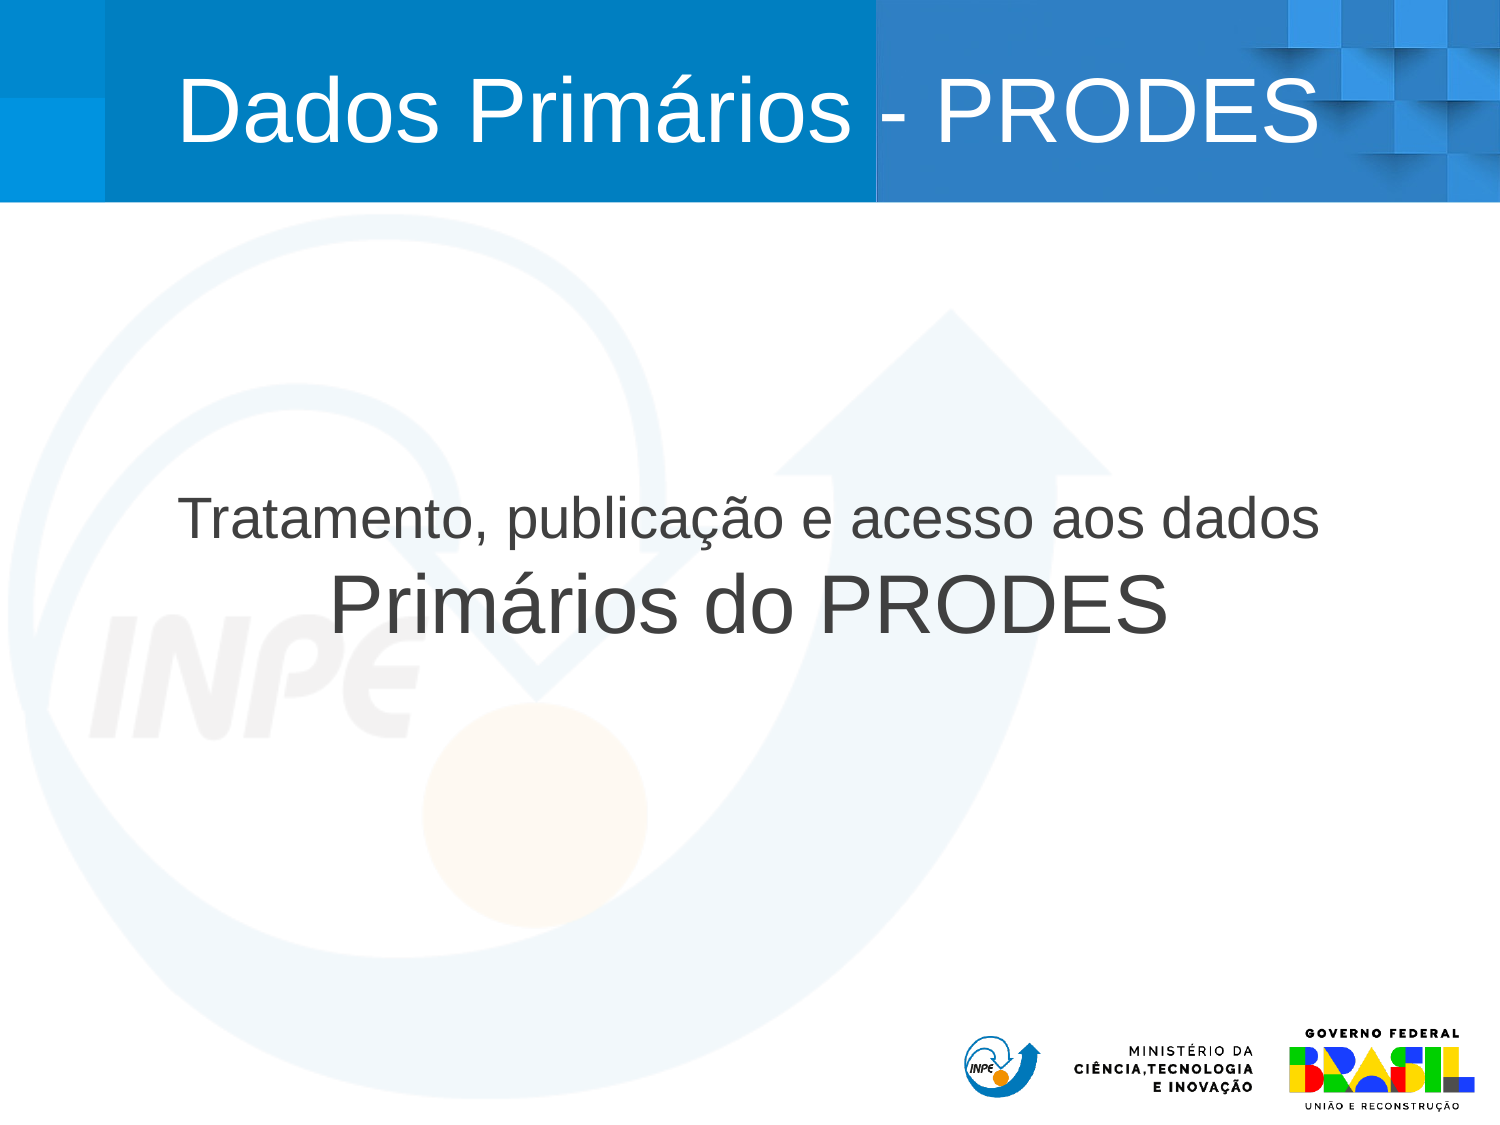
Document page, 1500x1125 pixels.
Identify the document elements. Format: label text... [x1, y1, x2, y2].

text_box Tratamento, publicação e acesso aos dados Primários do PRODES [65, 472, 1435, 668]
picture [0, 0, 1500, 1125]
text_box Dados Primários - PRODES [74, 14, 1425, 196]
